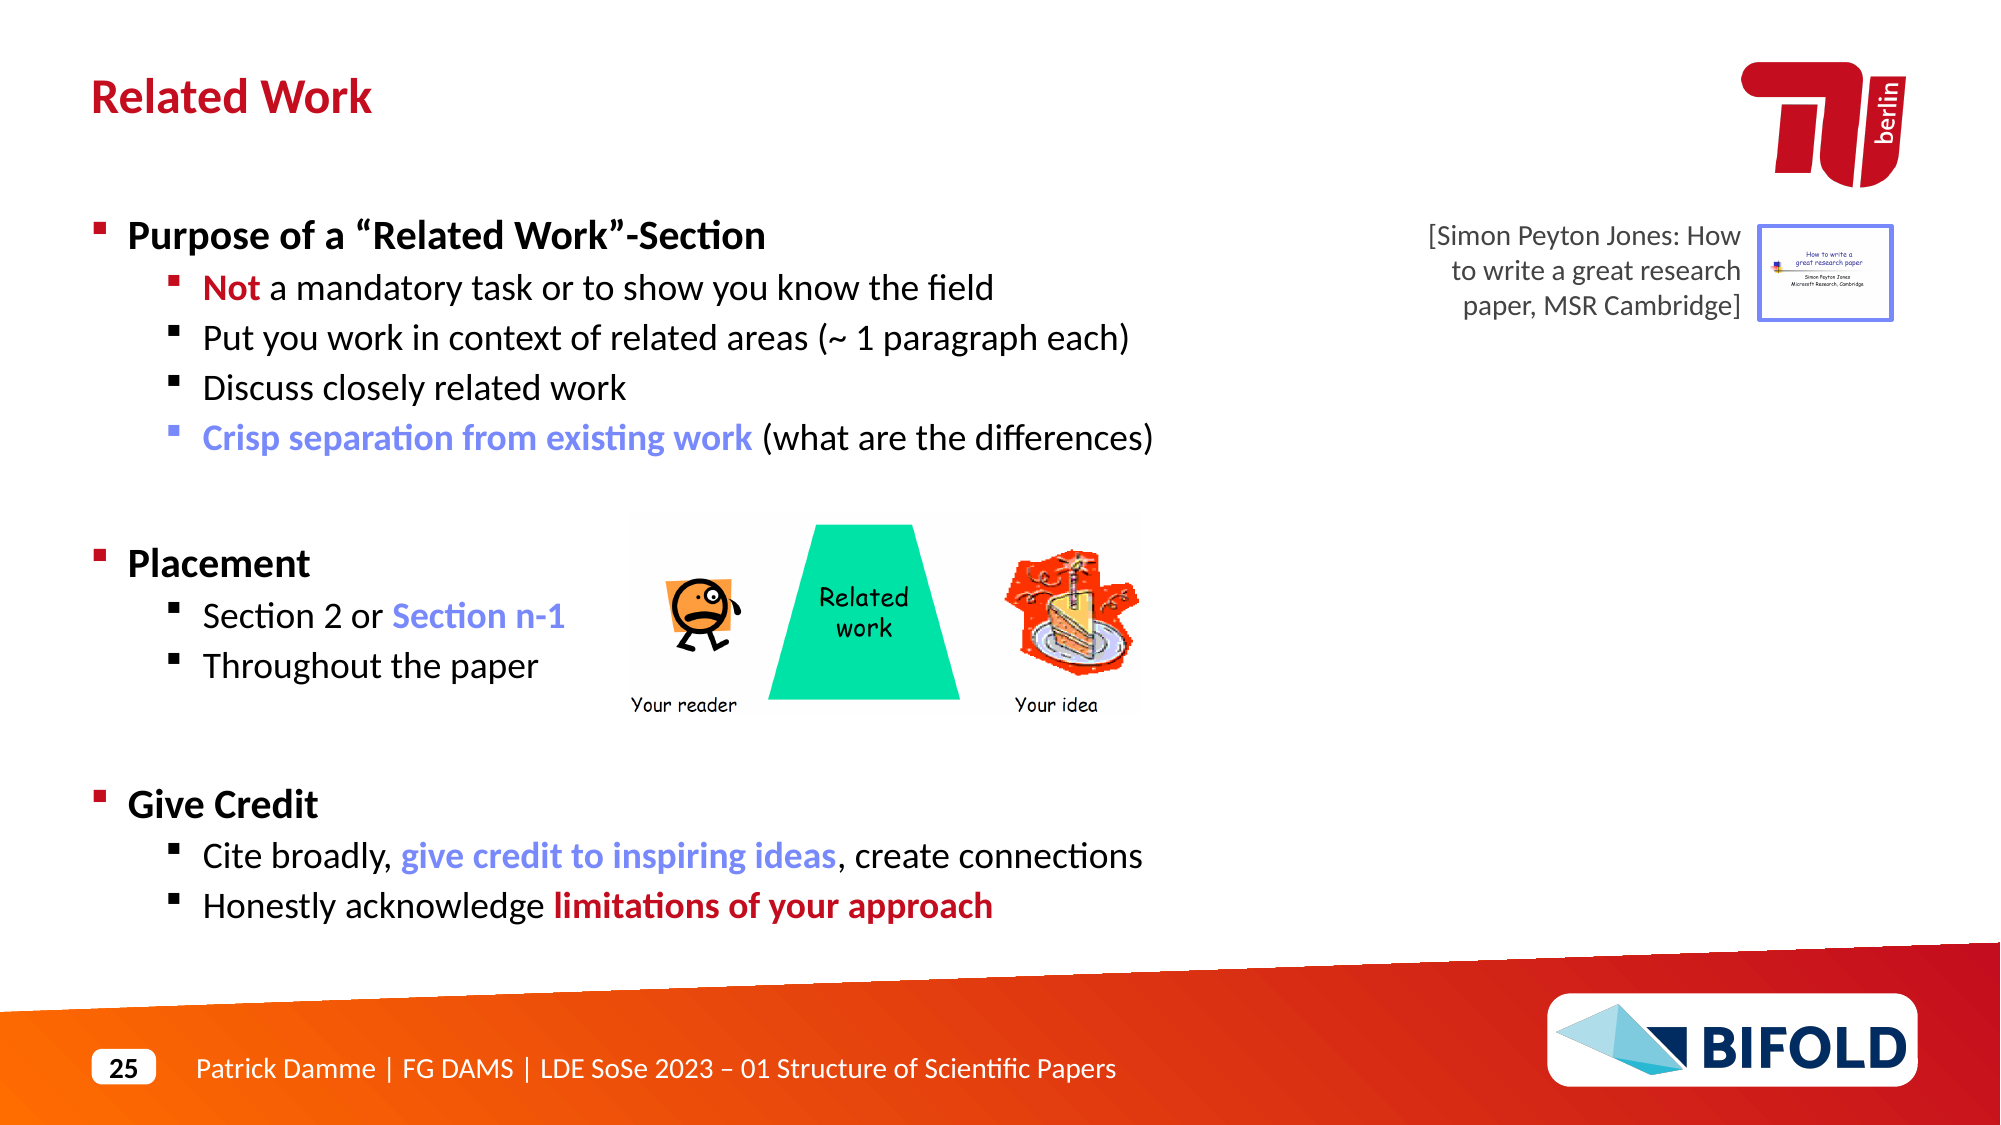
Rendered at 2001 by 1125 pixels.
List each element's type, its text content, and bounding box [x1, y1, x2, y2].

picture [1761, 227, 1890, 318]
picture [1556, 1004, 1906, 1075]
picture [1741, 62, 1906, 188]
text_box [Simon Peyton Jones: How to write a great research paper, MSR Cambridge] [1414, 208, 1742, 329]
list Related Work [91, 65, 1455, 183]
list Purpose of a “Related Work”-Section Not a mandatory task or to show you know the field Put you work in context of related areas (~ 1 paragraph each) Discuss closely related work Crisp separation from existing work (what are the differences) Placement Section 2 or Section n-1 Throughout the paper Give Credit Cite broadly, give credit to inspiring ideas, create connections Honestly acknowledge limitations of your approach [90, 208, 1908, 948]
picture [629, 512, 1140, 714]
